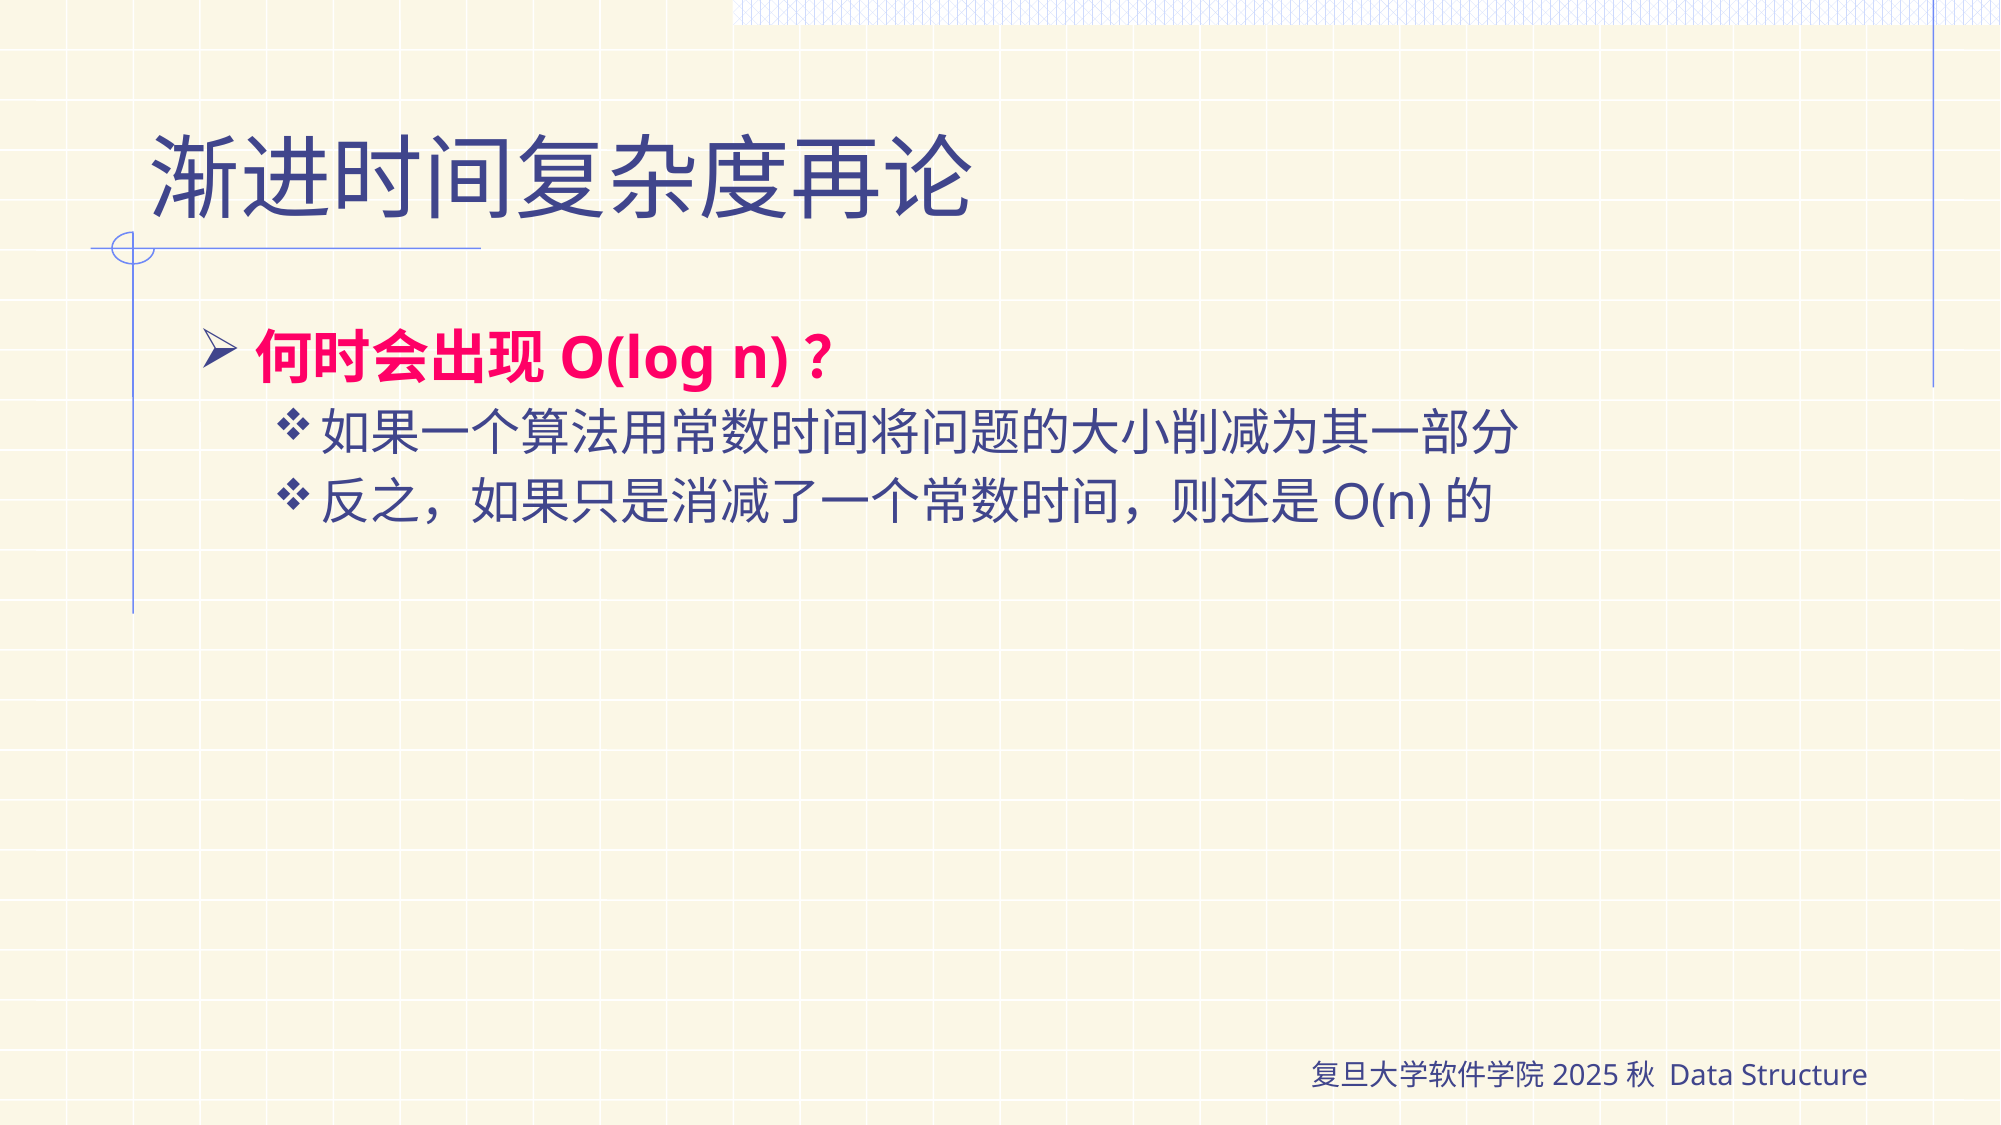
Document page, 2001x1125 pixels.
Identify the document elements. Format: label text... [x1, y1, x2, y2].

list 何时会出现O(log n)？ 如果一个算法用常数时间将问题的大小削减为其一部分 反之，如果只是消减了一个常数时间，则还是O(n)的 [183, 312, 1884, 988]
title 渐进时间复杂度再论 [133, 50, 1834, 238]
